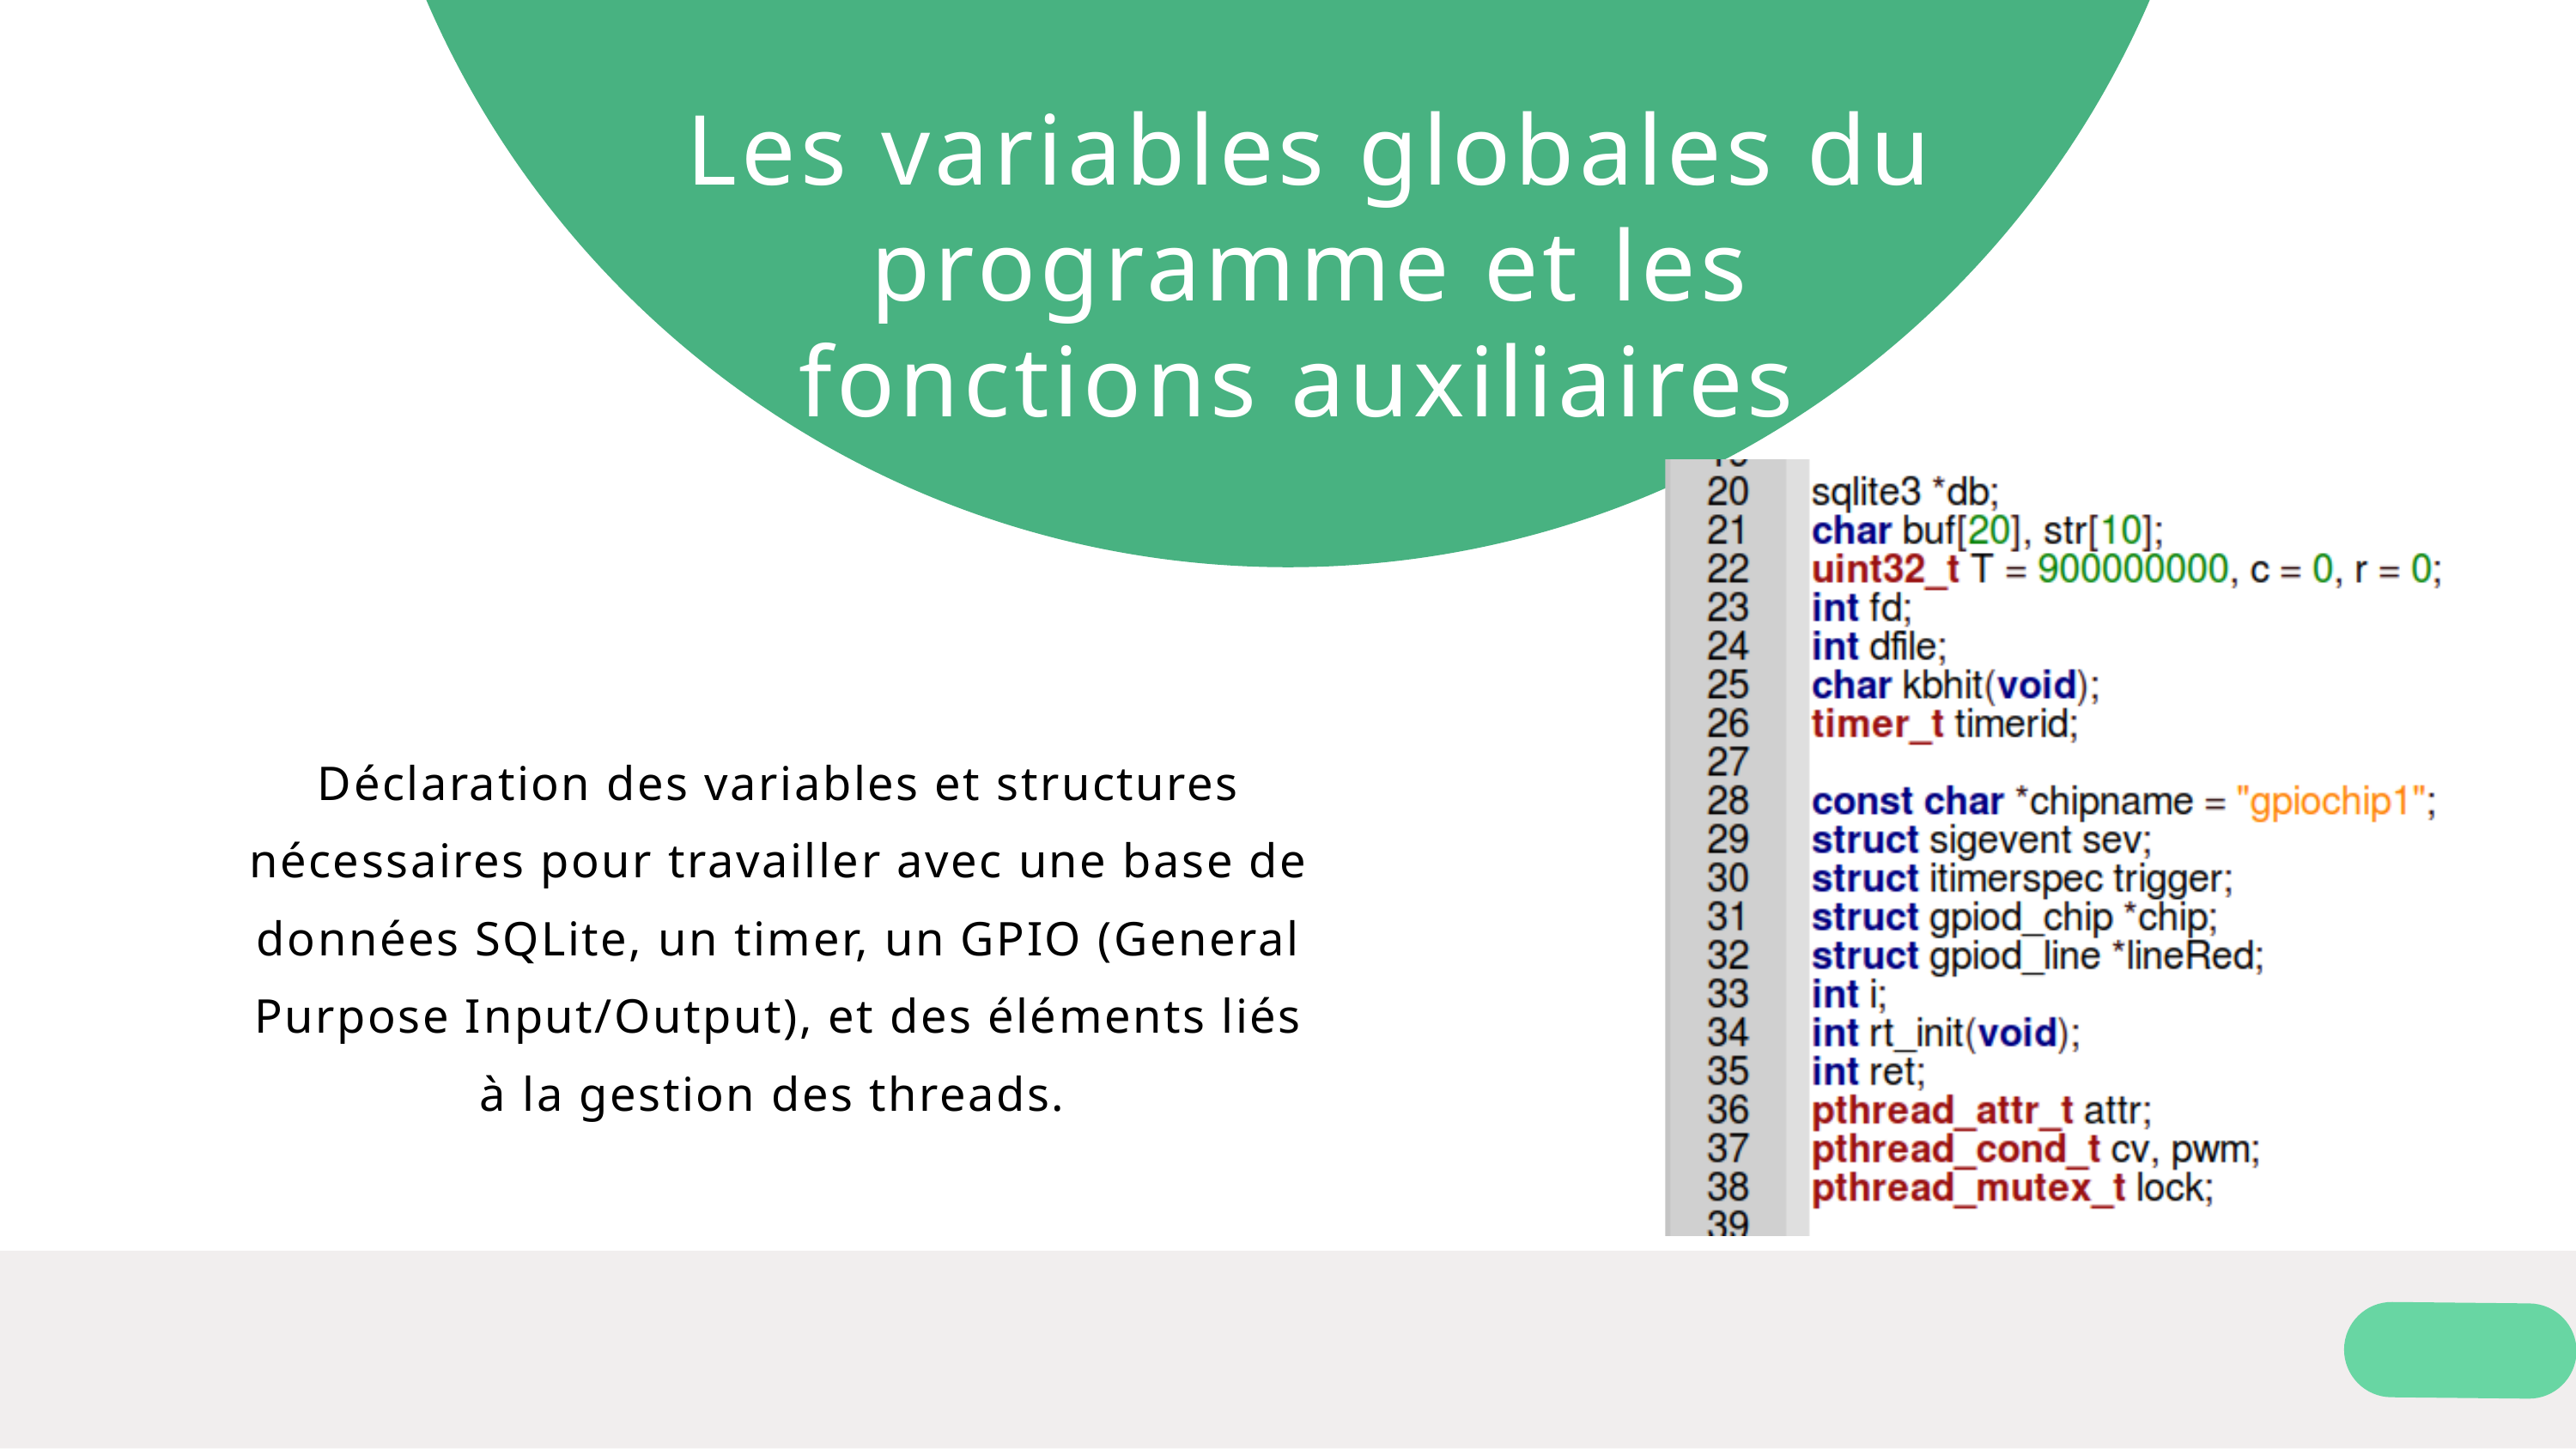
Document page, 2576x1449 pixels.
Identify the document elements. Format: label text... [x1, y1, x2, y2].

text_box [0, 1251, 2576, 1449]
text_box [349, 0, 2227, 567]
text_box Déclaration des variables et structures nécessaires pour travailler avec une base de données SQLite, un timer, un GPIO (General Purpose Input/Output), et des éléments liés à la gestion des threads. [247, 731, 1312, 1120]
text_box [1665, 459, 2500, 1236]
